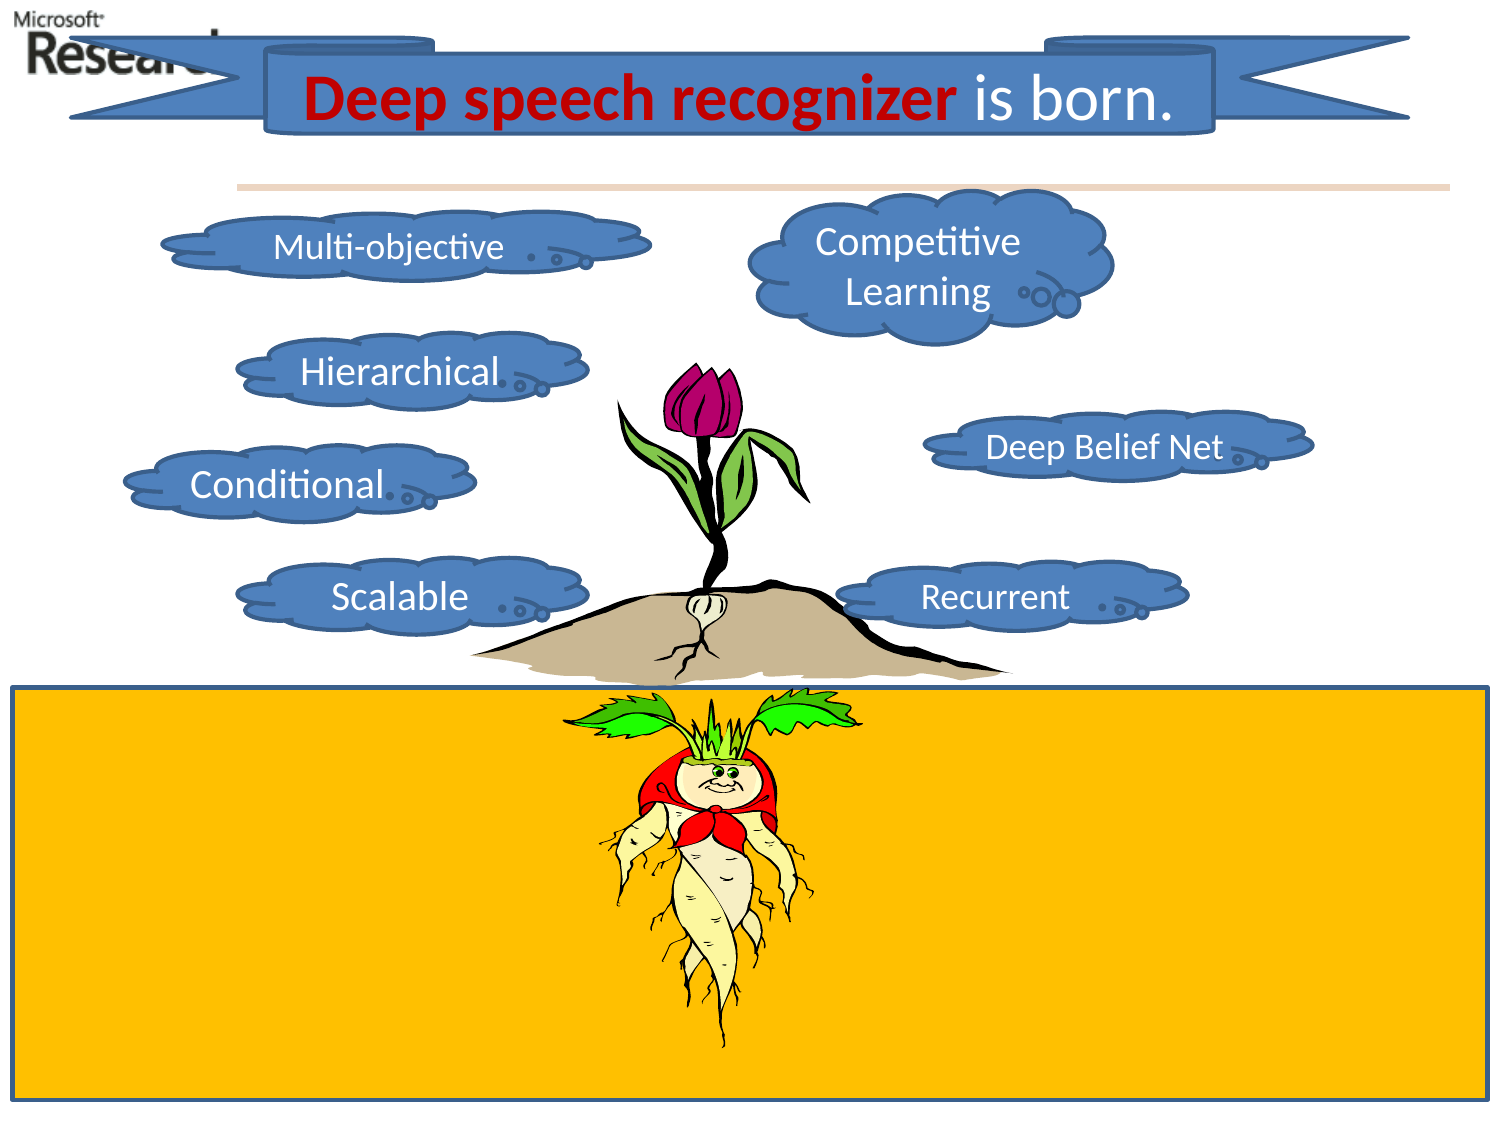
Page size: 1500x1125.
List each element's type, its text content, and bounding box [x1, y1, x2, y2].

picture [464, 362, 1020, 1049]
text_box Deep speech recognizer is born. [68, 35, 1411, 136]
text_box Recurrent [1024, 559, 1190, 633]
text_box Multi-objective [160, 209, 653, 283]
text_box Competitive Learning [747, 188, 1115, 347]
picture [14, 10, 238, 75]
text_box Deep Belief Net [1024, 409, 1315, 484]
text_box Conditional [122, 443, 459, 525]
text_box Hierarchical [235, 330, 582, 412]
text_box [10, 685, 1490, 1102]
text_box Scalable [235, 555, 459, 637]
